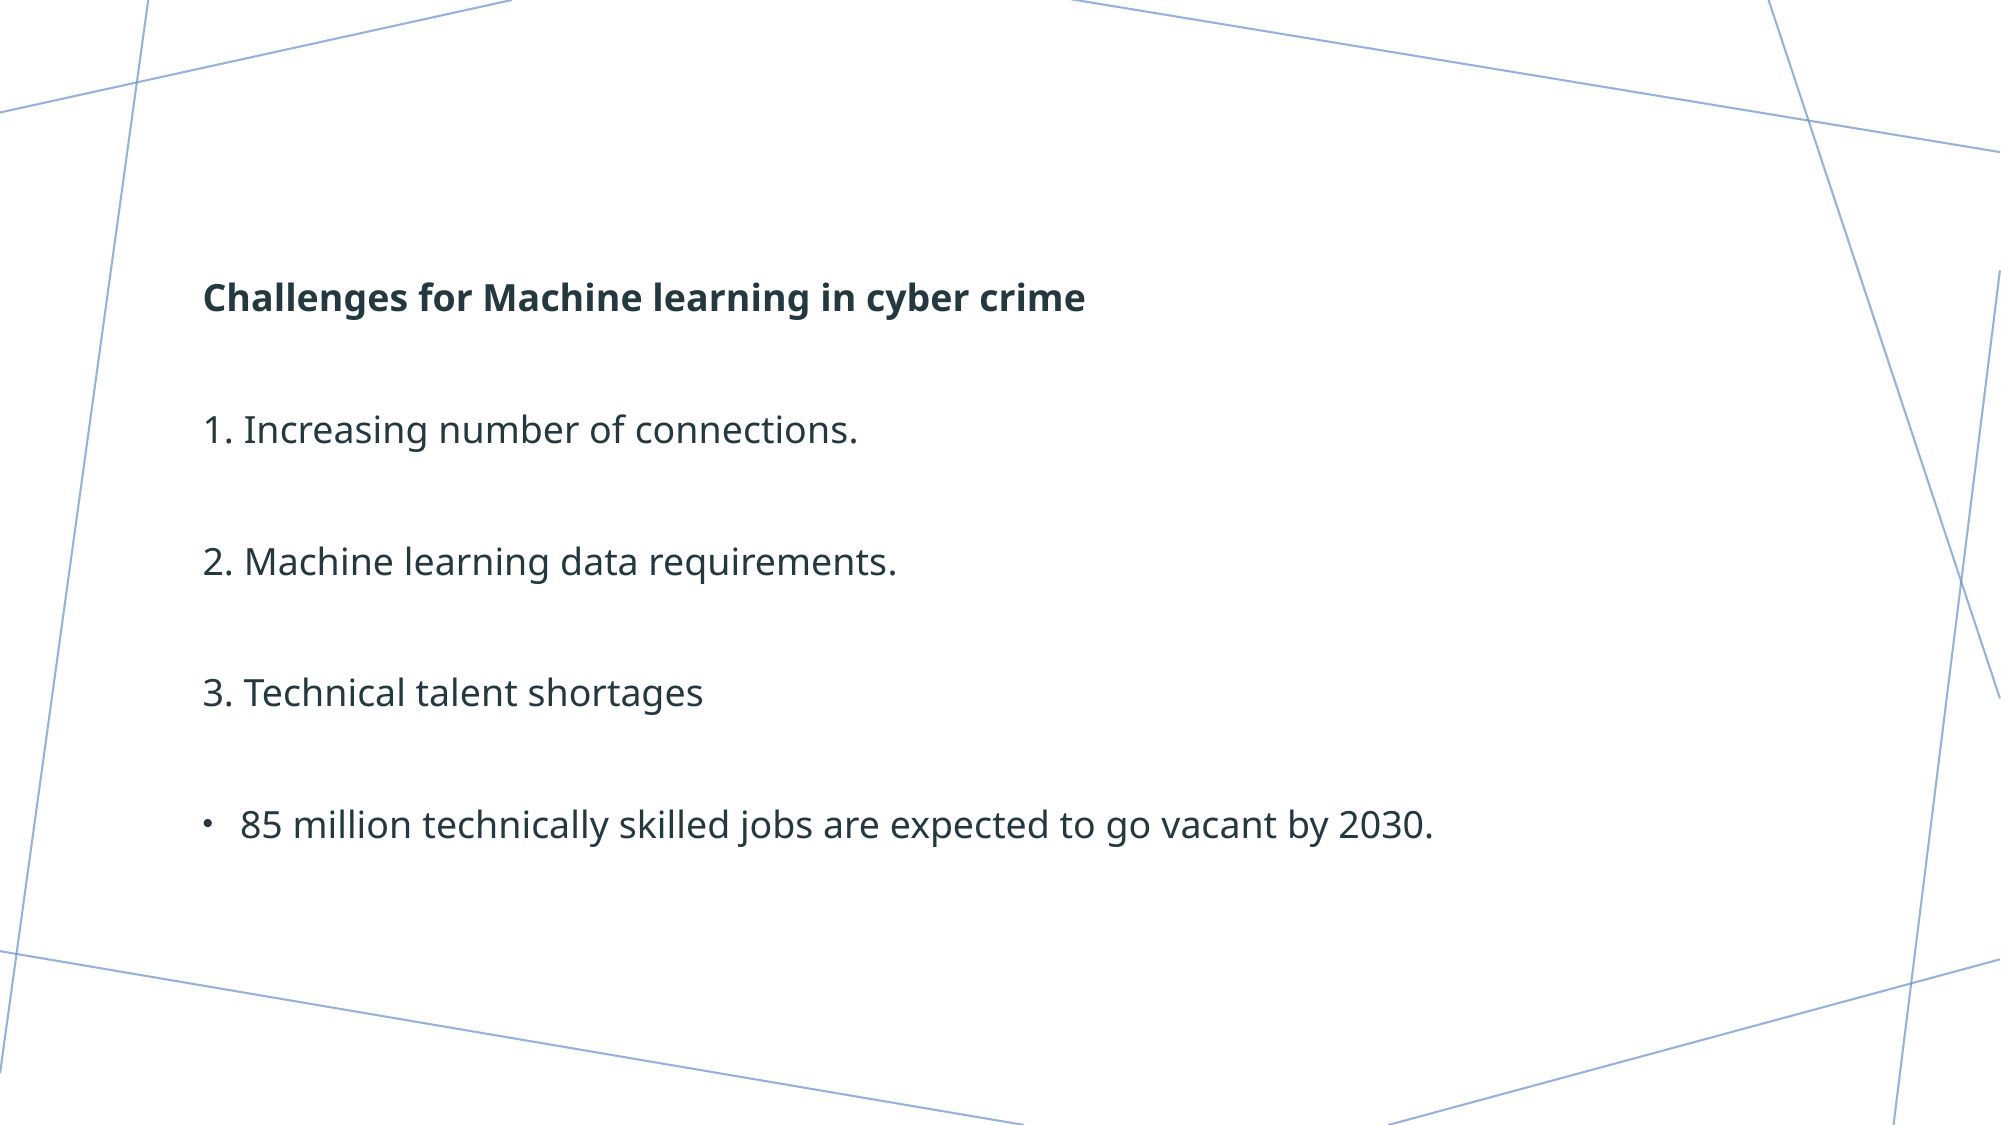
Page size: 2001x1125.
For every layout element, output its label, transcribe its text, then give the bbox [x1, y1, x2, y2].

list Challenges for Machine learning in cyber crime 1. Increasing number of connections. 2. Machine learning data requirements. 3. Technical talent shortages 85 million technically skilled jobs are expected to go vacant by 2030. [187, 266, 1813, 990]
